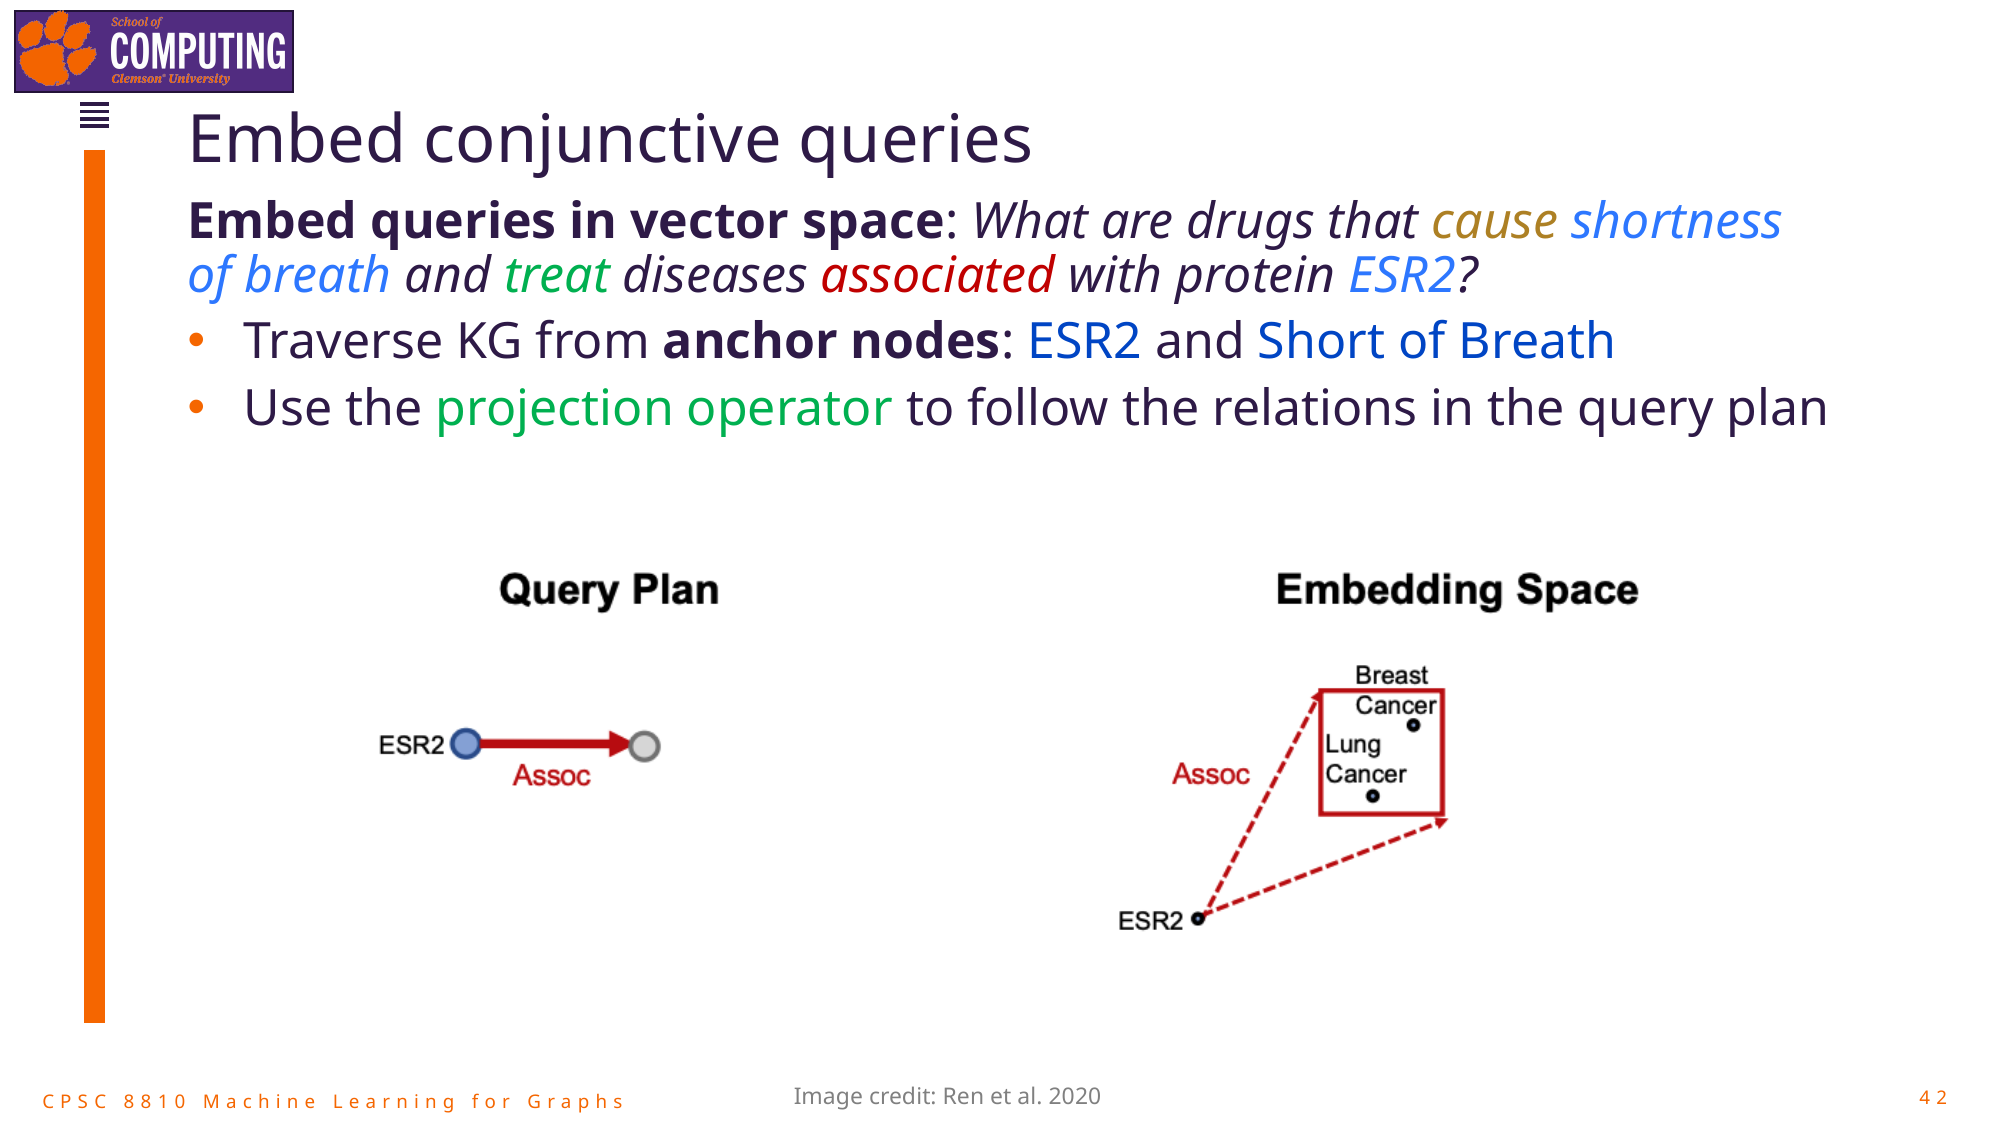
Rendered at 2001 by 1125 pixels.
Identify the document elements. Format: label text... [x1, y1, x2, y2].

list Embed queries in vector space: What are drugs that cause shortness of breath and treat diseases associated with protein ESR2? Traverse KG from anchor nodes: ESR2 and Short of Breath Use the projection operator to follow the relations in the query plan [187, 195, 1832, 439]
title Embed conjunctive queries [187, 104, 1913, 178]
picture [18, 10, 285, 86]
text_box Image credit: Ren et al. 2020 [779, 1074, 1117, 1117]
picture [371, 564, 1647, 950]
